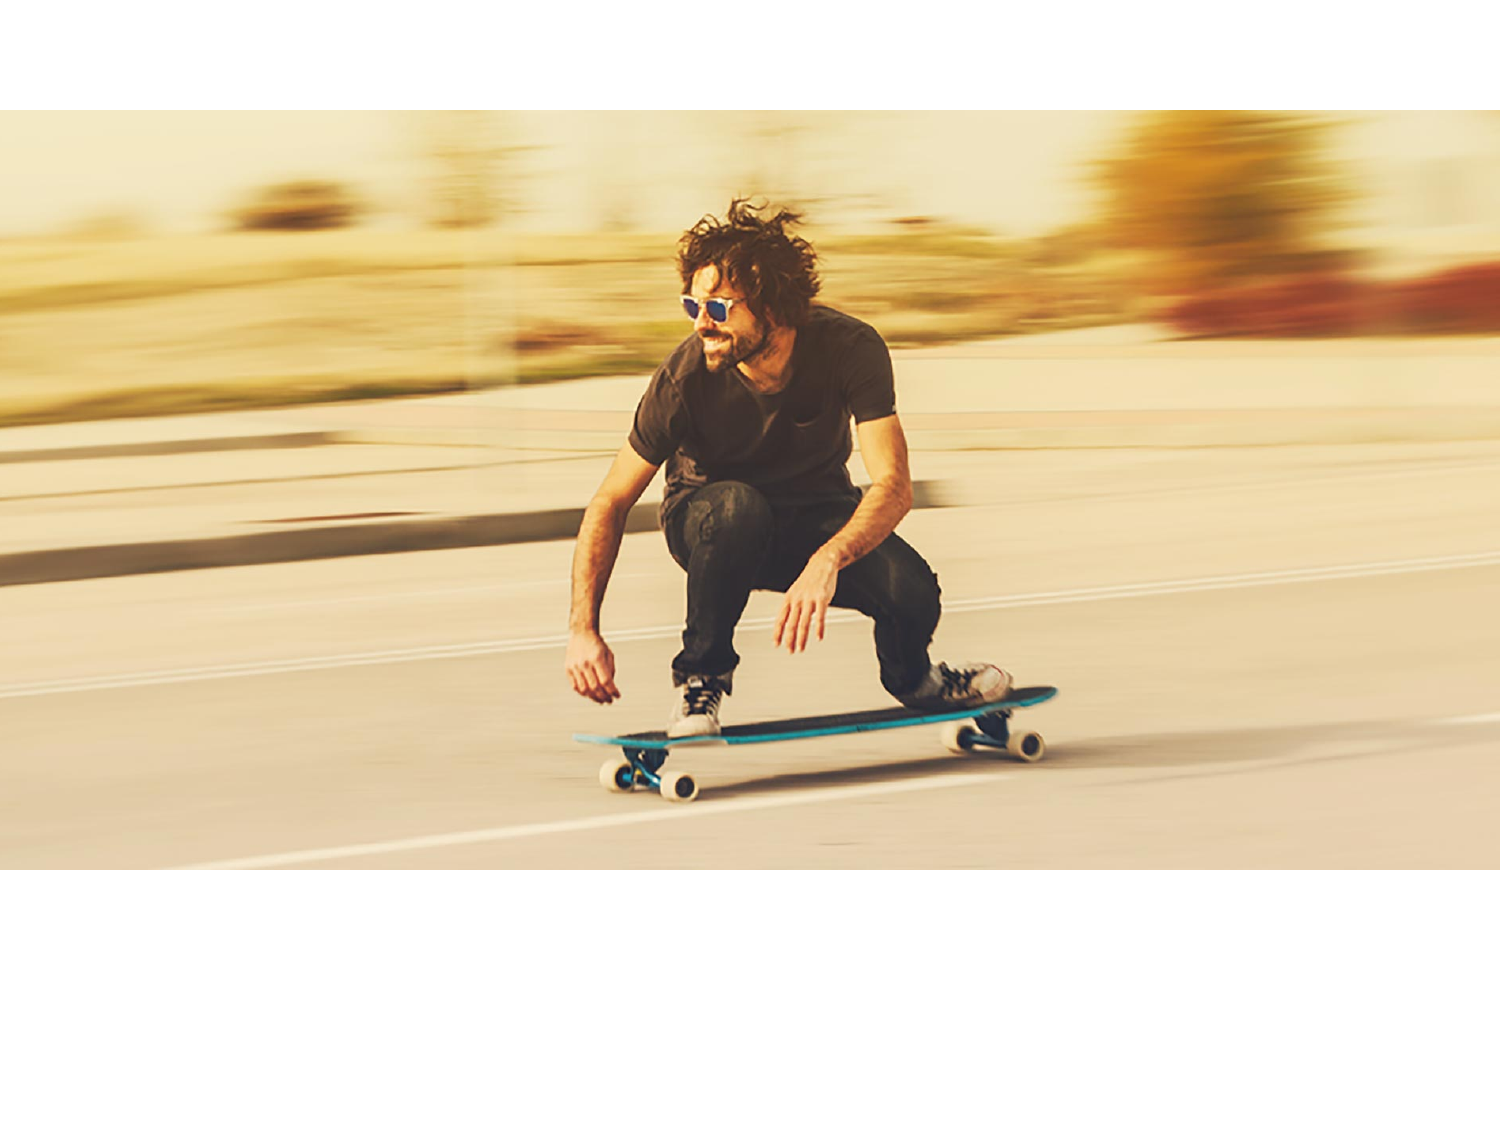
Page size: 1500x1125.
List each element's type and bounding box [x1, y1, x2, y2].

picture [0, 109, 1500, 870]
